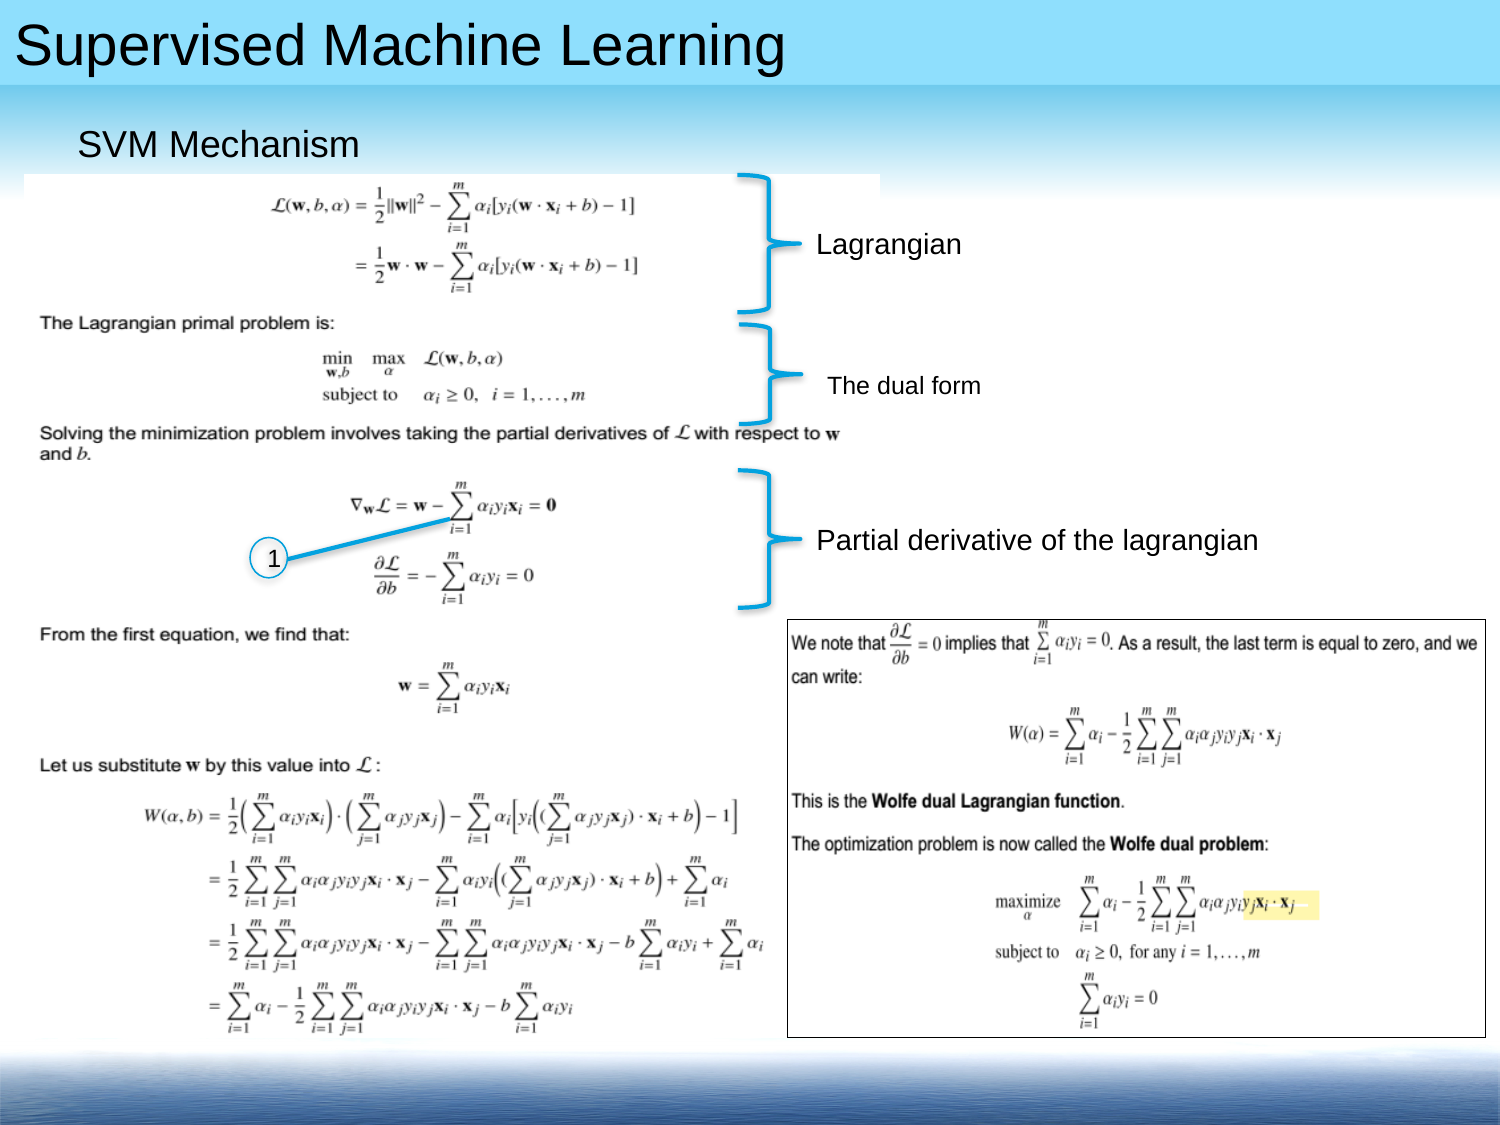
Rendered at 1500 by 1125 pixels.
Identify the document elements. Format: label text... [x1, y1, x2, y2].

text_box The dual form [884, 362, 1025, 408]
text_box SVM Mechanism [62, 112, 850, 173]
picture [0, 174, 1500, 1125]
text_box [287, 518, 451, 560]
text_box Lagrangian [884, 218, 1039, 269]
text_box Partial derivative of the lagrangian [884, 513, 1350, 564]
